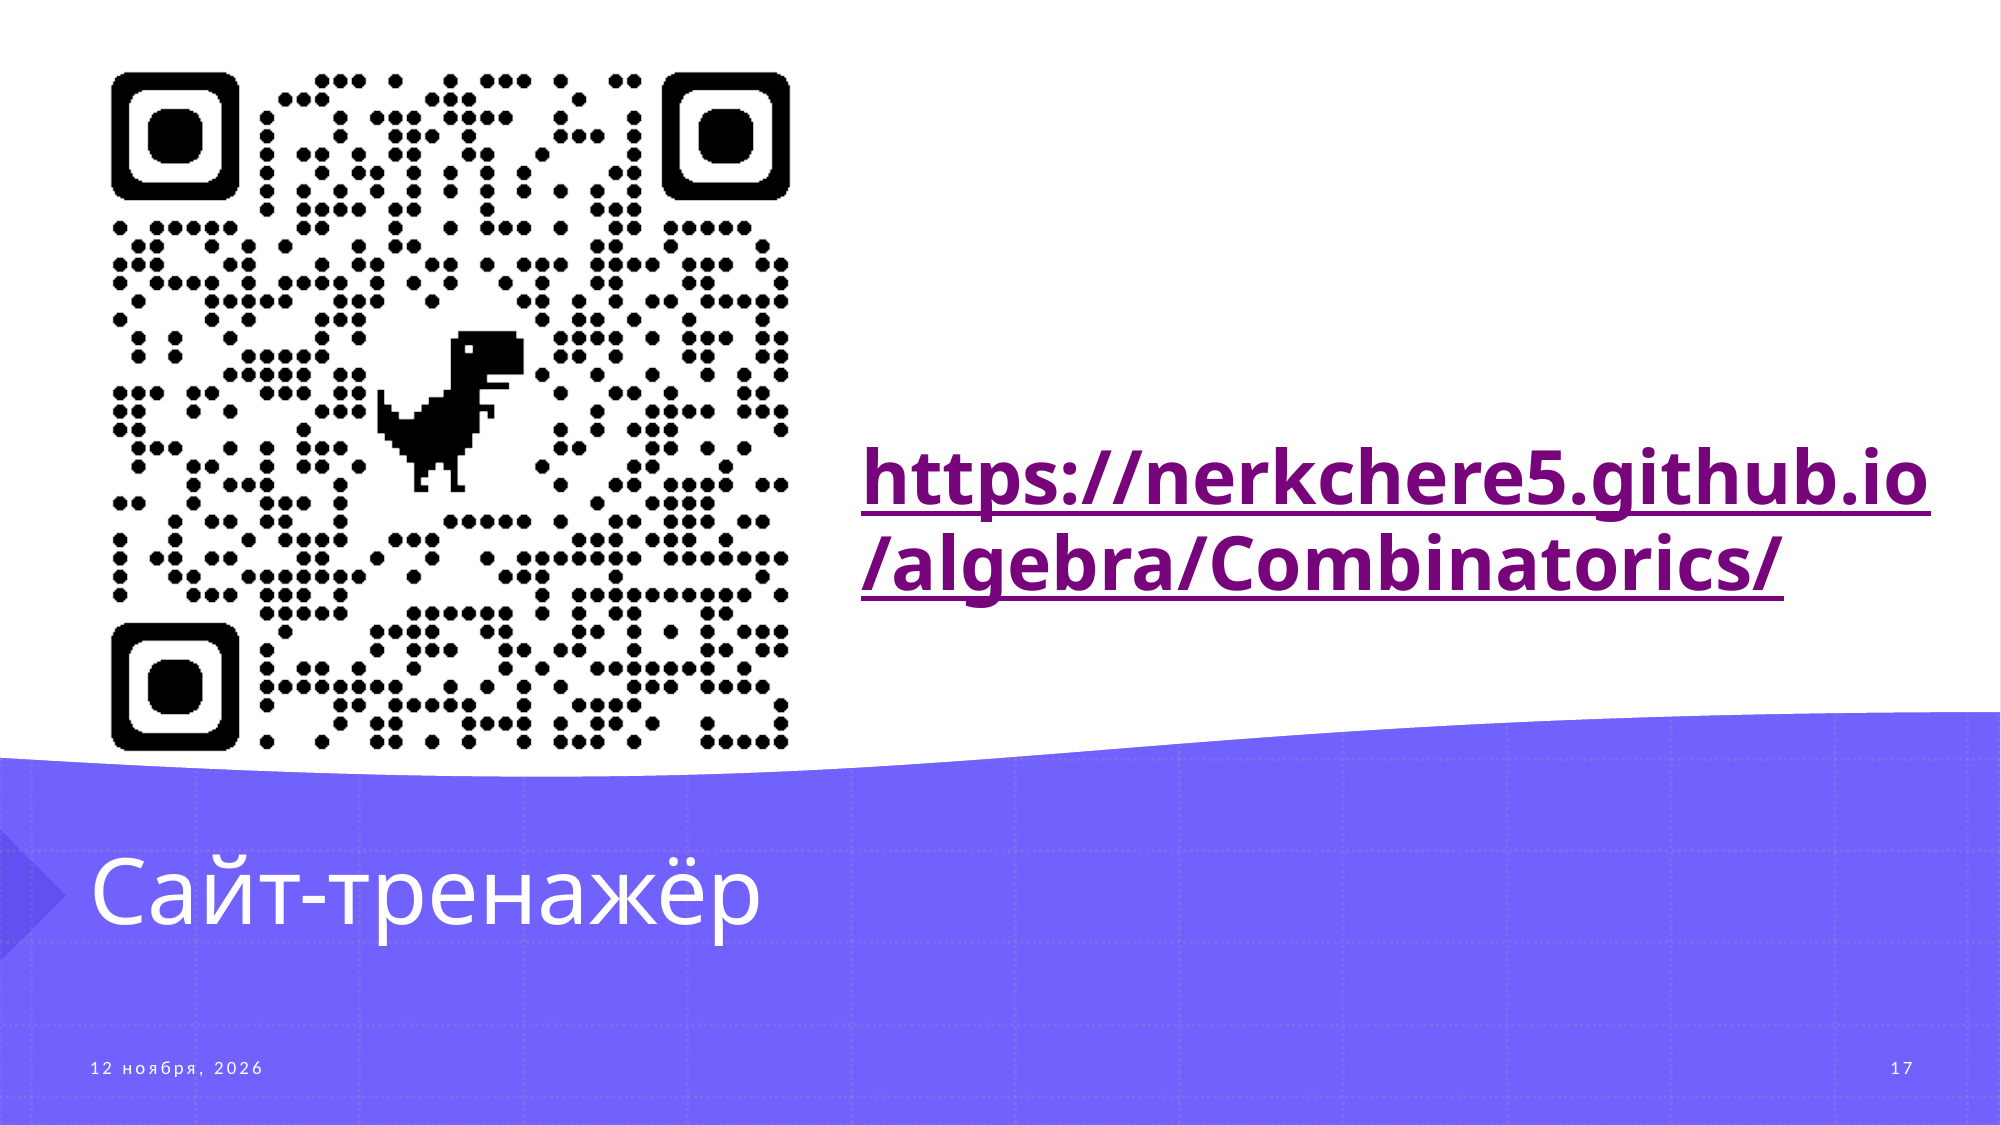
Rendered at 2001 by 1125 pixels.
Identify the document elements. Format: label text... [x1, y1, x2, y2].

slide_number 12 марта 2022 г. [75, 1037, 495, 1098]
slide_number 17 [1835, 1037, 1967, 1098]
title Сайт-тренажёр [75, 764, 1838, 1025]
text_box https://nerkchere5.github.io/algebra/Combinatorics/ [864, 412, 1967, 542]
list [37, 0, 864, 825]
